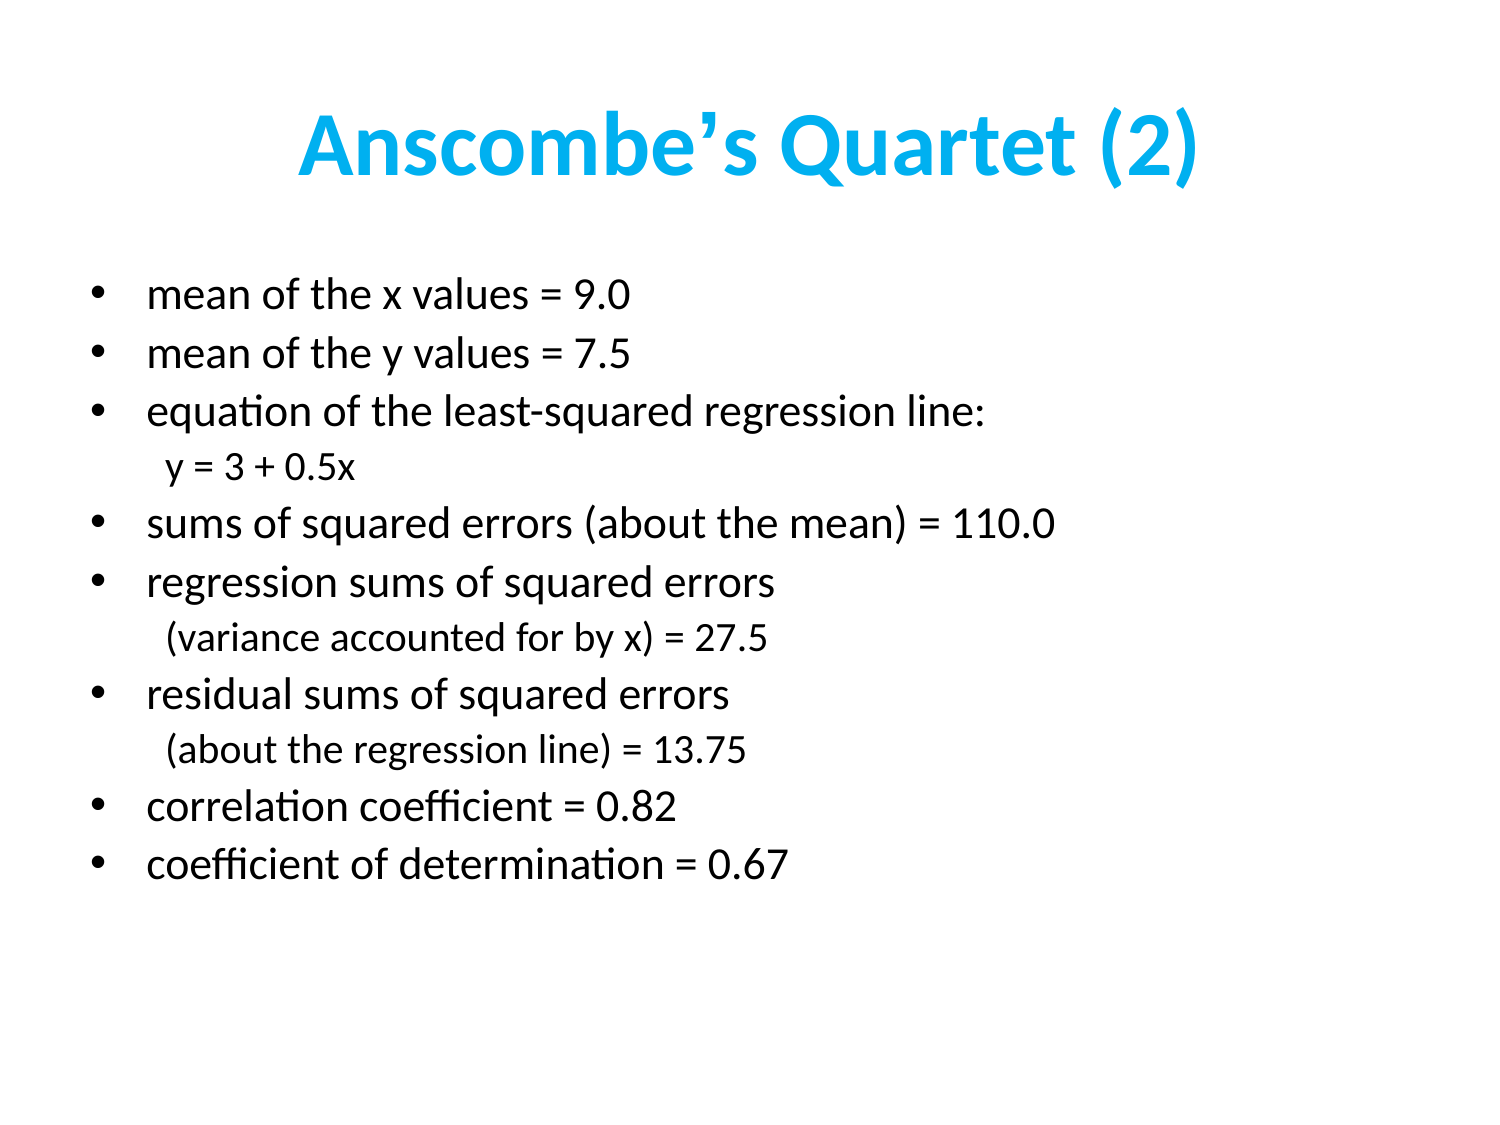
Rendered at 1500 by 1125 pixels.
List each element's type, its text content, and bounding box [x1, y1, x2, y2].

list mean of the x values = 9.0 mean of the y values = 7.5 equation of the least-squared regression line: y = 3 + 0.5x sums of squared errors (about the mean) = 110.0 regression sums of squared errors (variance accounted for by x) = 27.5 residual sums of squared errors (about the regression line) = 13.75 correlation coefficient = 0.82 coefficient of determination = 0.67 [75, 262, 1425, 1005]
title Anscombe’s Quartet (2) [75, 45, 1425, 233]
